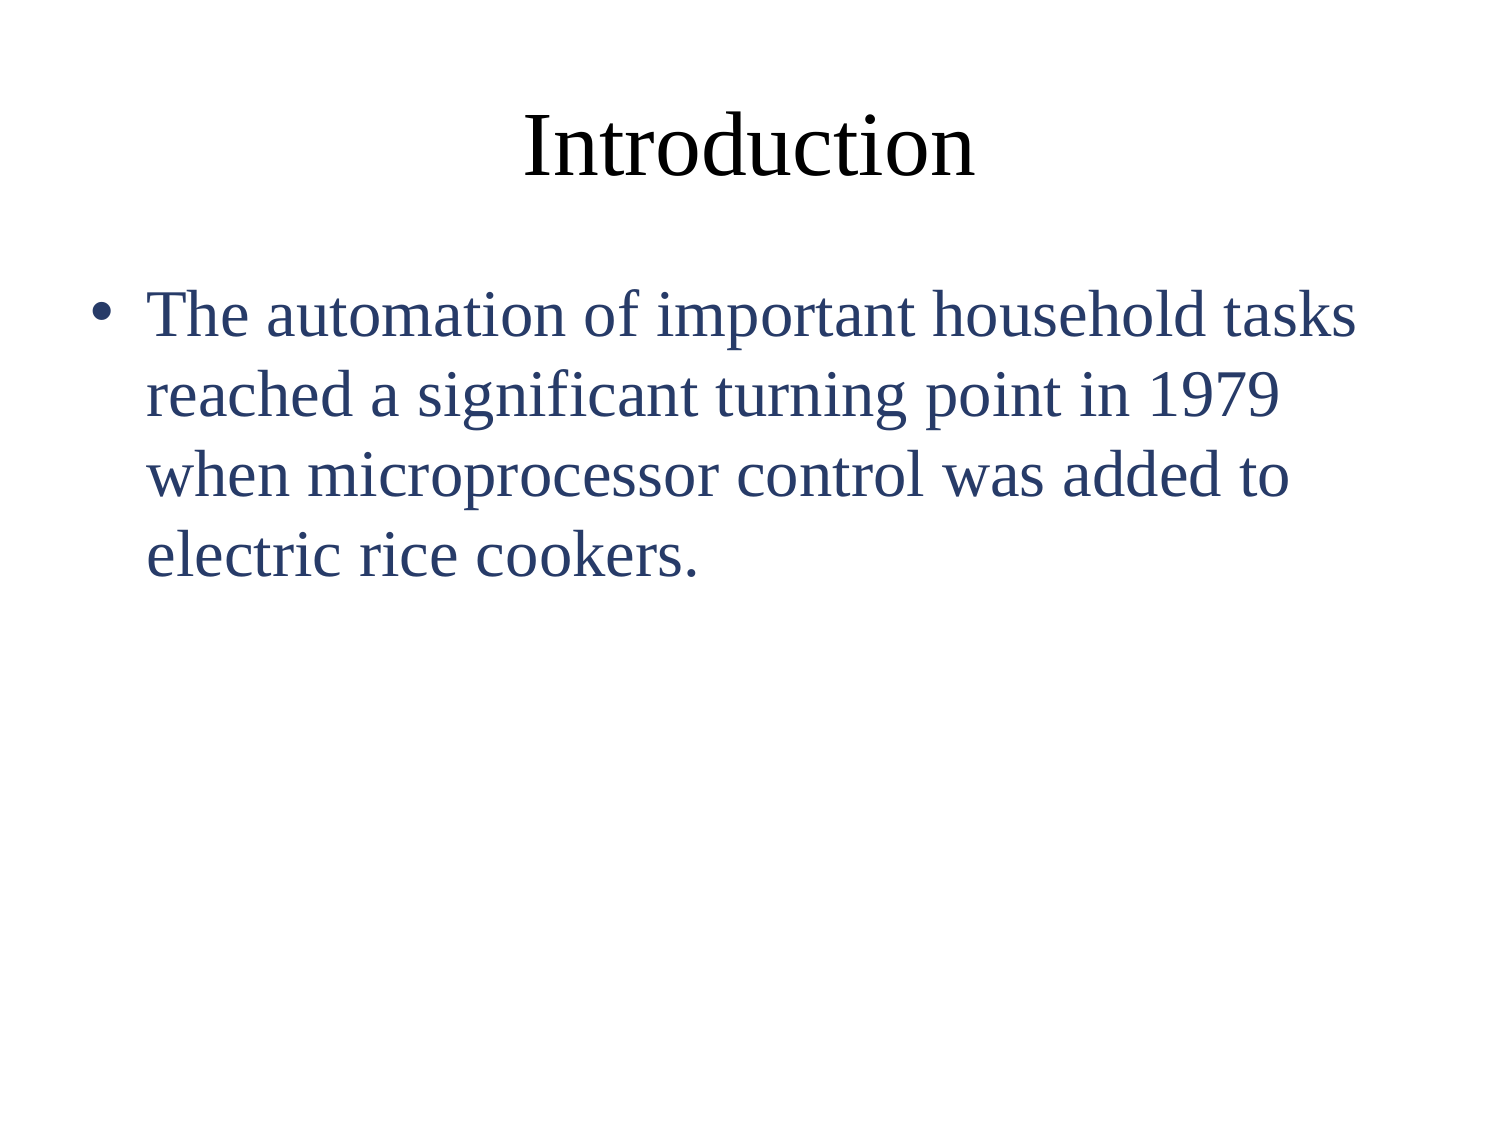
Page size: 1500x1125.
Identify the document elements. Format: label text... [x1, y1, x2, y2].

list The automation of important household tasks reached a significant turning point in 1979 when microprocessor control was added to electric rice cookers. [75, 262, 1425, 1005]
title Introduction [75, 45, 1425, 233]
